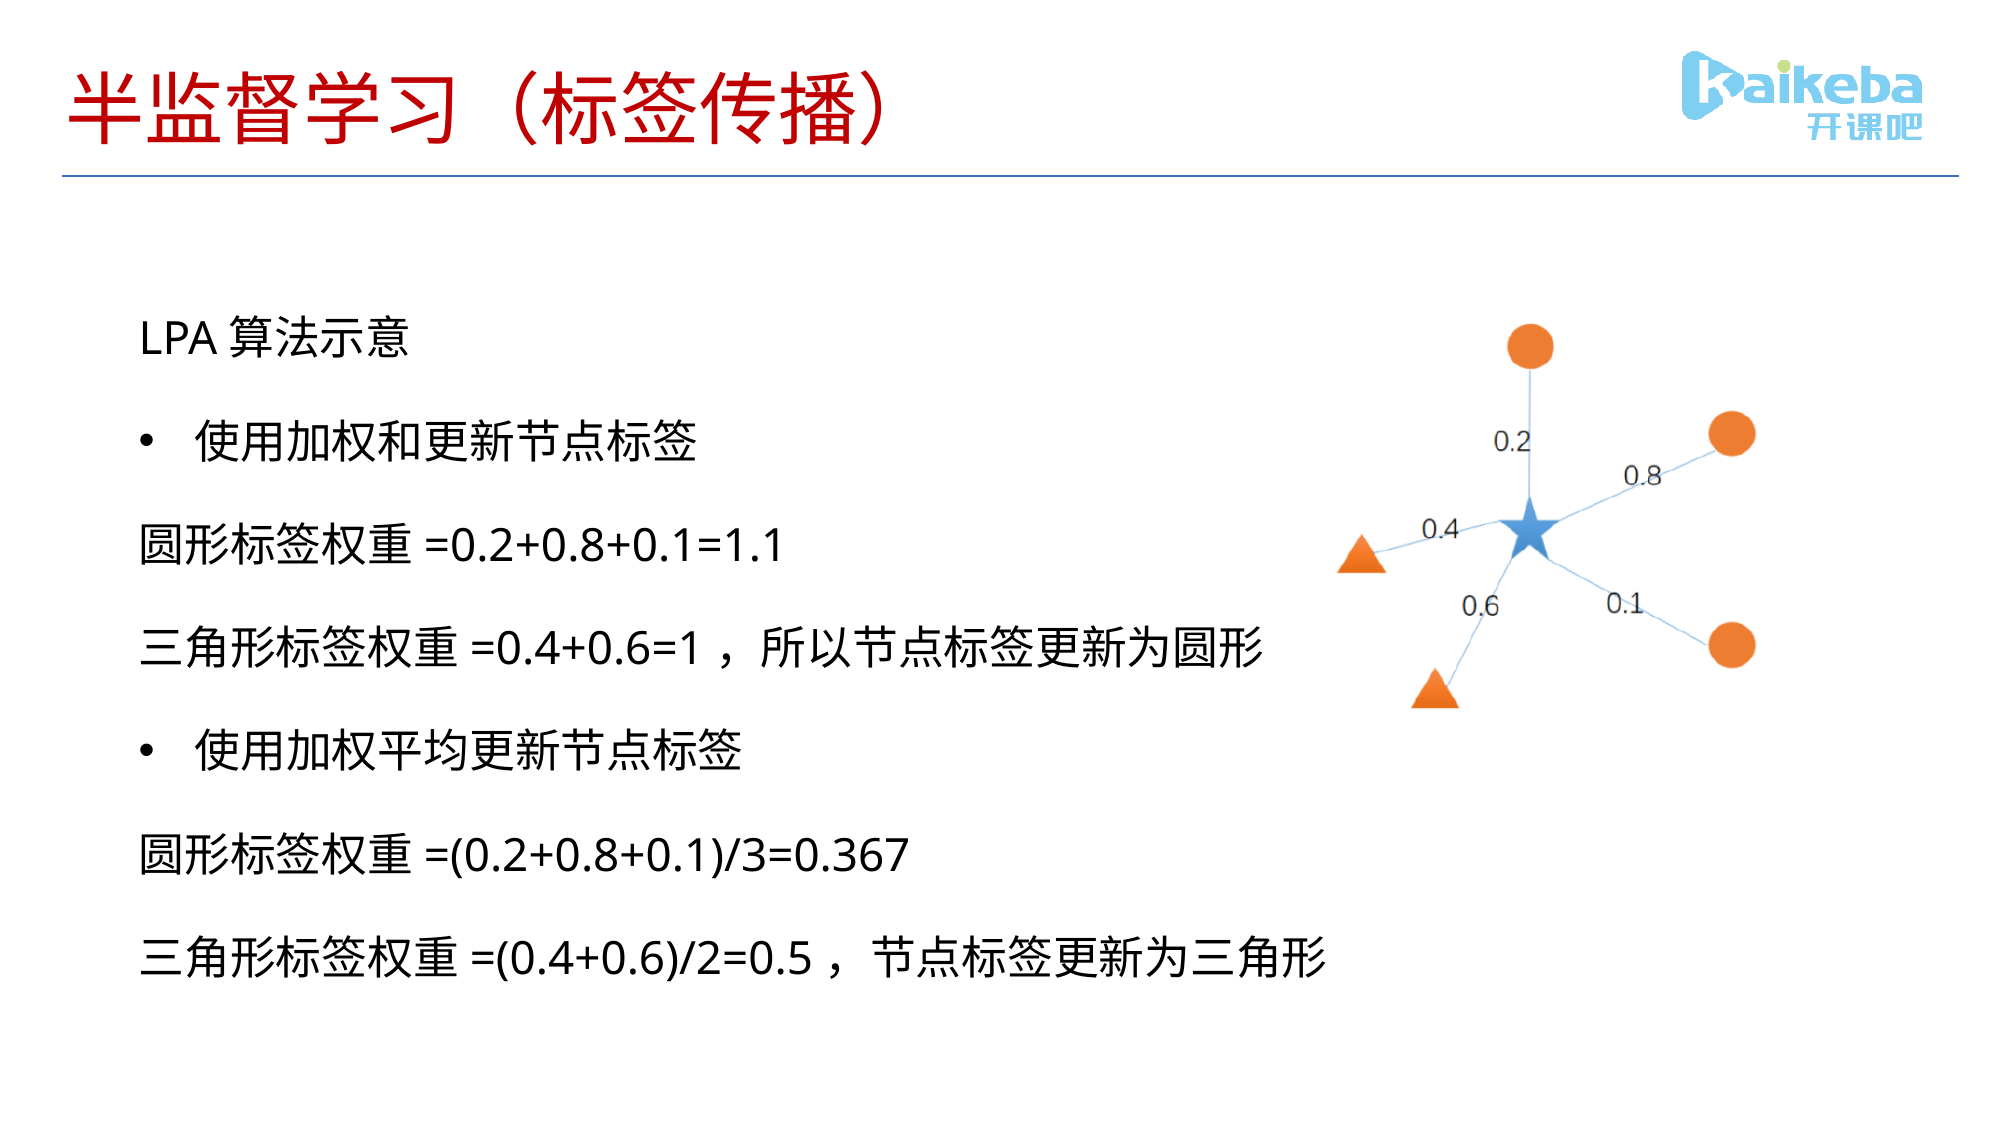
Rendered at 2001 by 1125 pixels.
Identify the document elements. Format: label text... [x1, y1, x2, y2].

picture [1320, 309, 1785, 738]
title 半监督学习（标签传播） [57, 59, 1728, 167]
text_box LPA算法示意 使用加权和更新节点标签 圆形标签权重=0.2+0.8+0.1=1.1 三角形标签权重=0.4+0.6=1，所以节点标签更新为圆形 使用加权平均更新节点标签 圆形标签权重=(0.2+0.8+0.1)/3=0.367 三角形标签权重=(0.4+0.6)/2=0.5，节点标签更新为三角形 [130, 274, 1369, 965]
table_cell 1 [1653, 21, 1950, 167]
